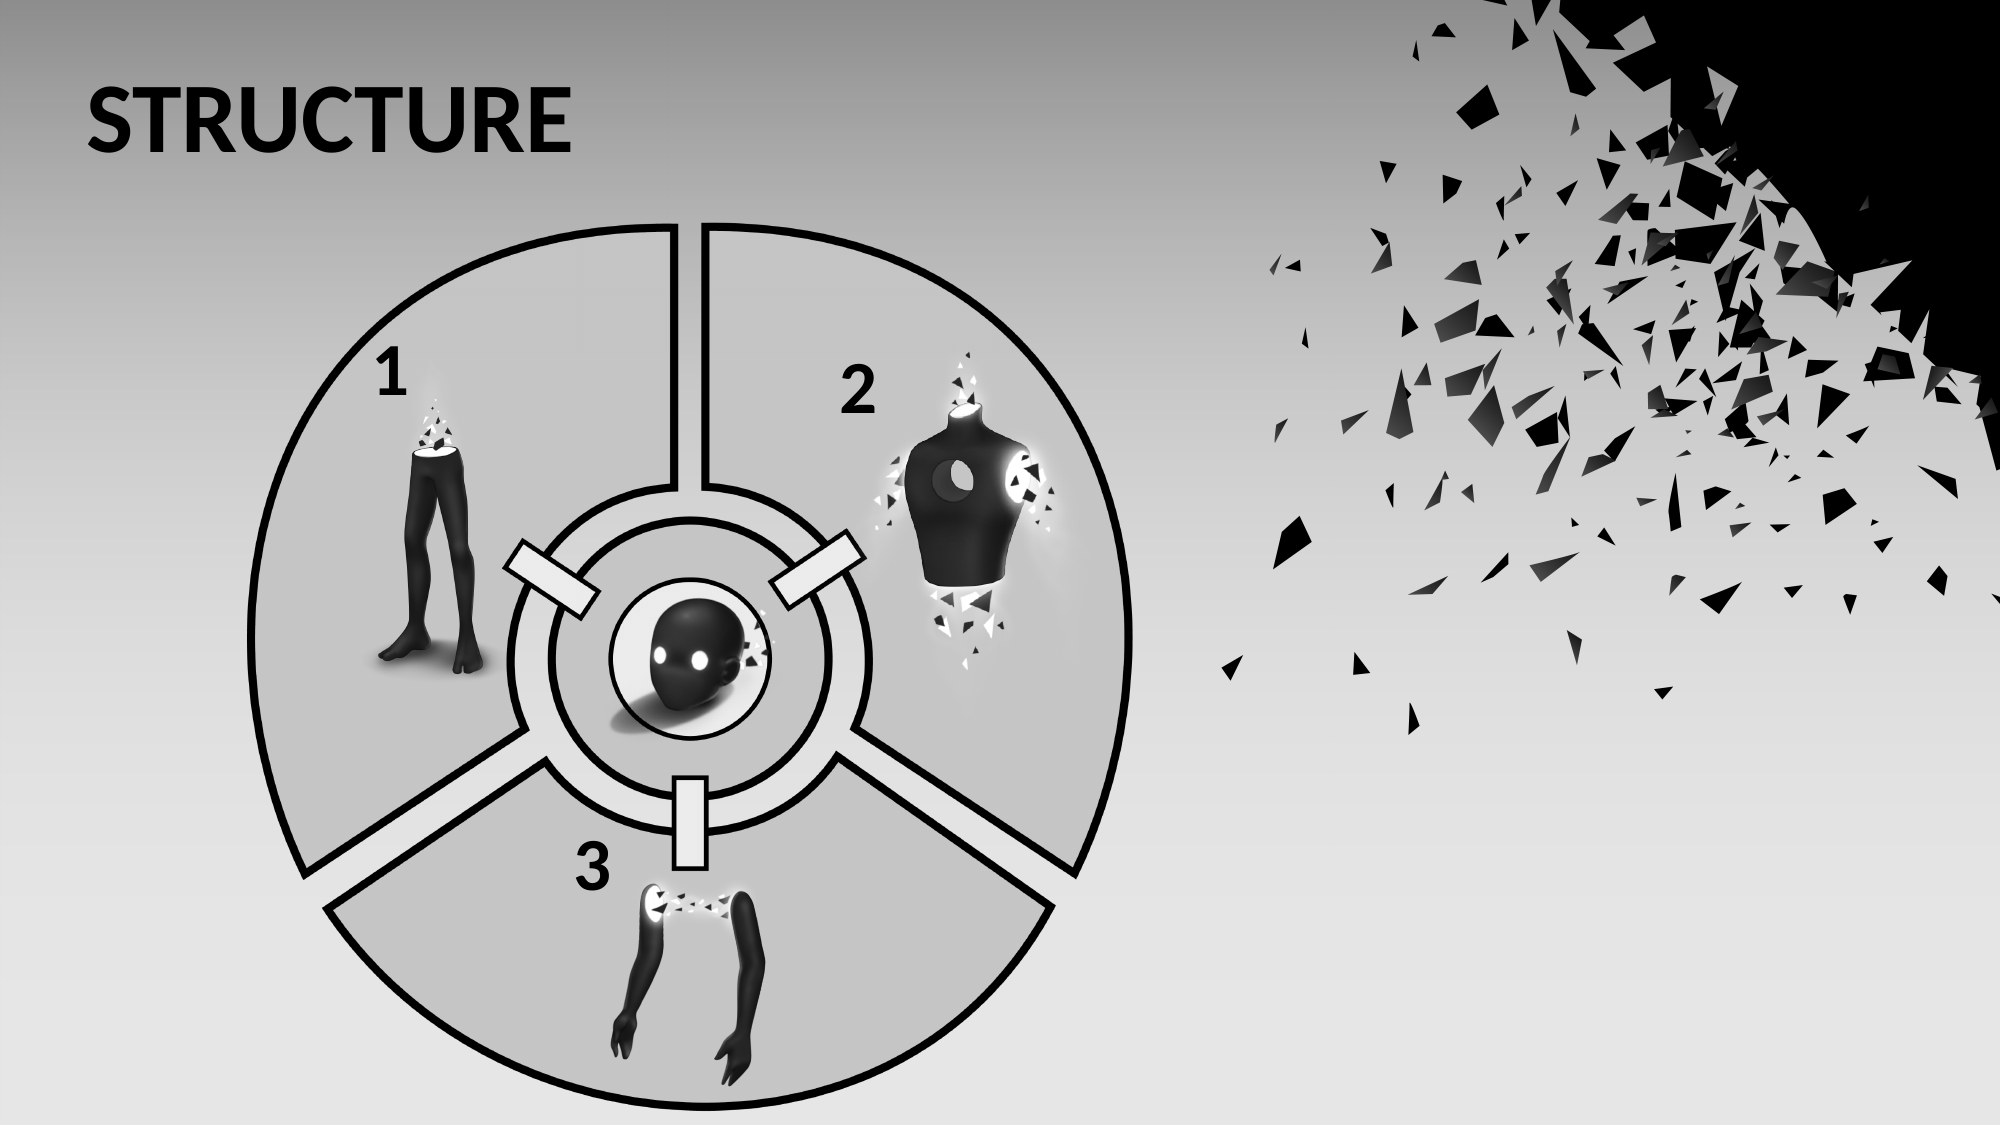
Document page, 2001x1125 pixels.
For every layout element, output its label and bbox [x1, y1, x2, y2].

picture [0, 0, 2000, 1125]
text_box [219, 199, 1153, 1125]
